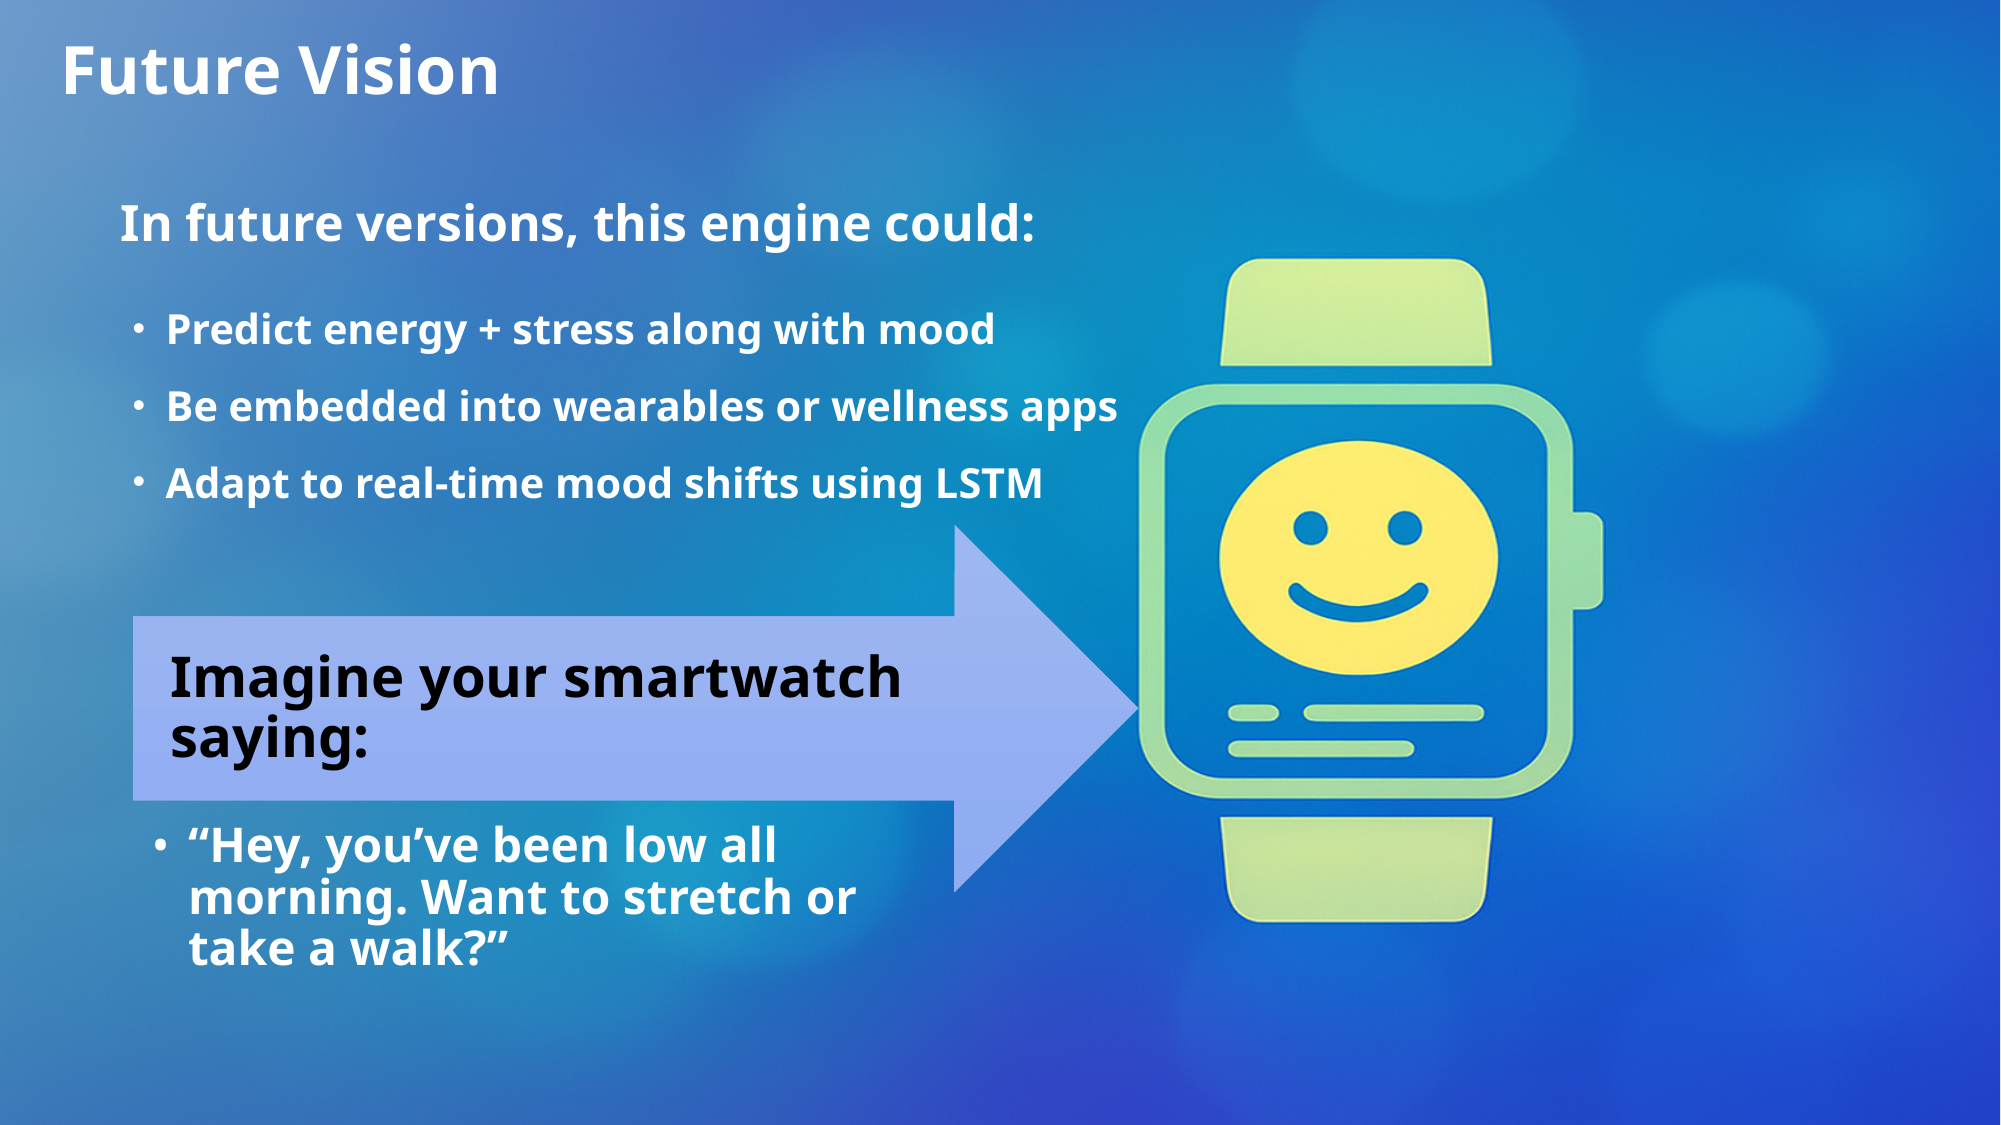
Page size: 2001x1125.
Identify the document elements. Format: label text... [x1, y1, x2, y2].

text_box In future versions, this engine could: [105, 183, 1059, 259]
list Predict energy + stress along with mood Be embedded into wearables or wellness apps Adapt to real-time mood shifts using LSTM [117, 285, 1154, 592]
picture [0, 0, 2001, 1125]
title Future Vision [44, 20, 718, 201]
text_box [132, 524, 1139, 942]
